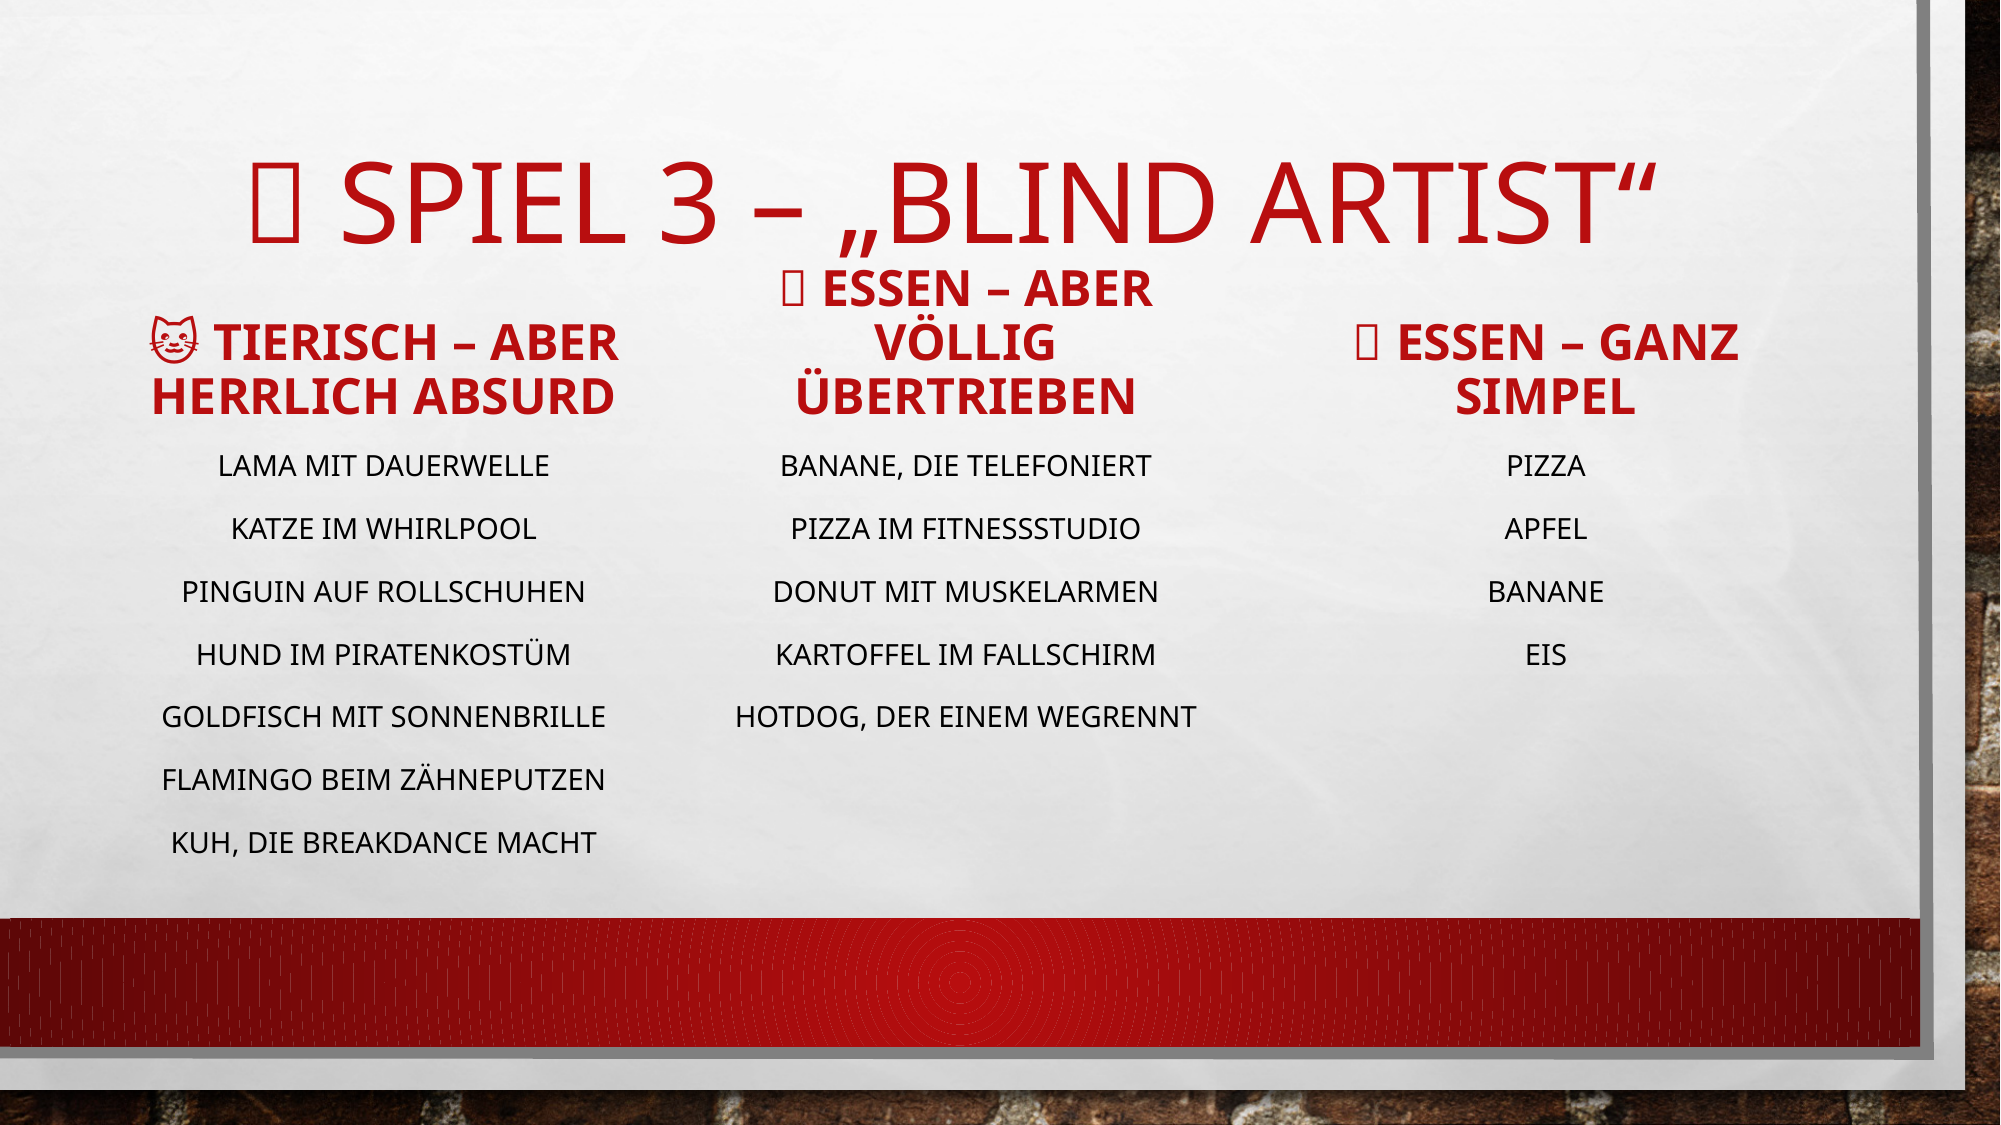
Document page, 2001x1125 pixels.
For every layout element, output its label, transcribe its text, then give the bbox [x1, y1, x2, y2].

list Banane, die telefoniert Pizza im Fitnessstudio Donut mit Muskelarmen Kartoffel im Fallschirm Hotdog, der einem wegrennt [694, 432, 1238, 882]
list 🍔 Essen – aber völlig übertrieben [694, 338, 1238, 432]
list Pizza Apfel Banane Eis [1274, 432, 1818, 882]
list 🍔 Essen – ganz simpel [1274, 338, 1818, 432]
title 🎯 Spiel 3 – „Blind Artist“ [112, 112, 1818, 302]
picture [0, 0, 2000, 1125]
list Lama mit Dauerwelle Katze im Whirlpool Pinguin auf Rollschuhen Hund im Piratenkostüm Goldfisch mit Sonnenbrille Flamingo beim Zähneputzen Kuh, die Breakdance macht [112, 432, 656, 882]
list 🐱 Tierisch – aber herrlich absurd [112, 338, 656, 432]
